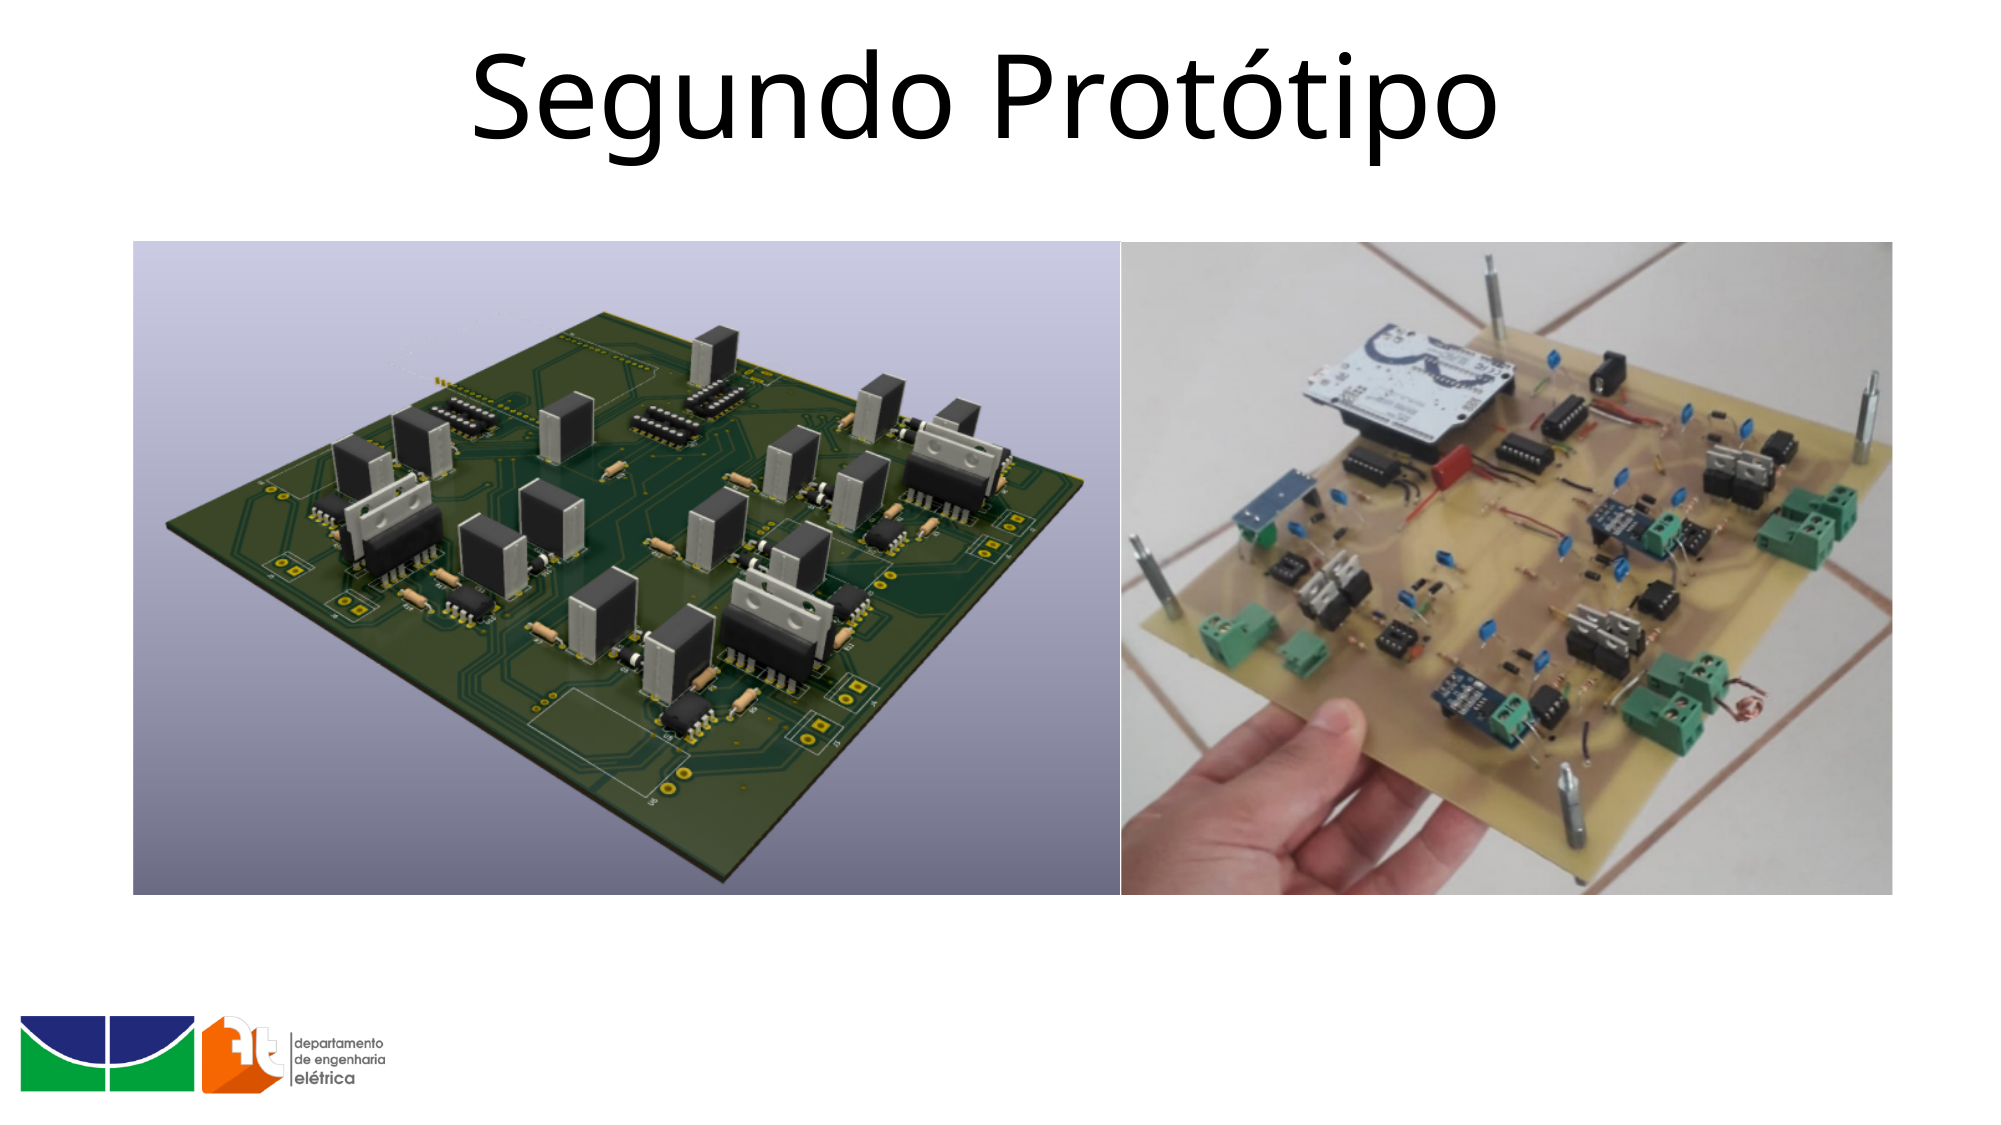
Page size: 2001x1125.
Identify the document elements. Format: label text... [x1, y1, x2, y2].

picture [9, 1001, 391, 1097]
picture [132, 241, 1894, 895]
title Segundo Protótipo [54, 0, 1918, 182]
